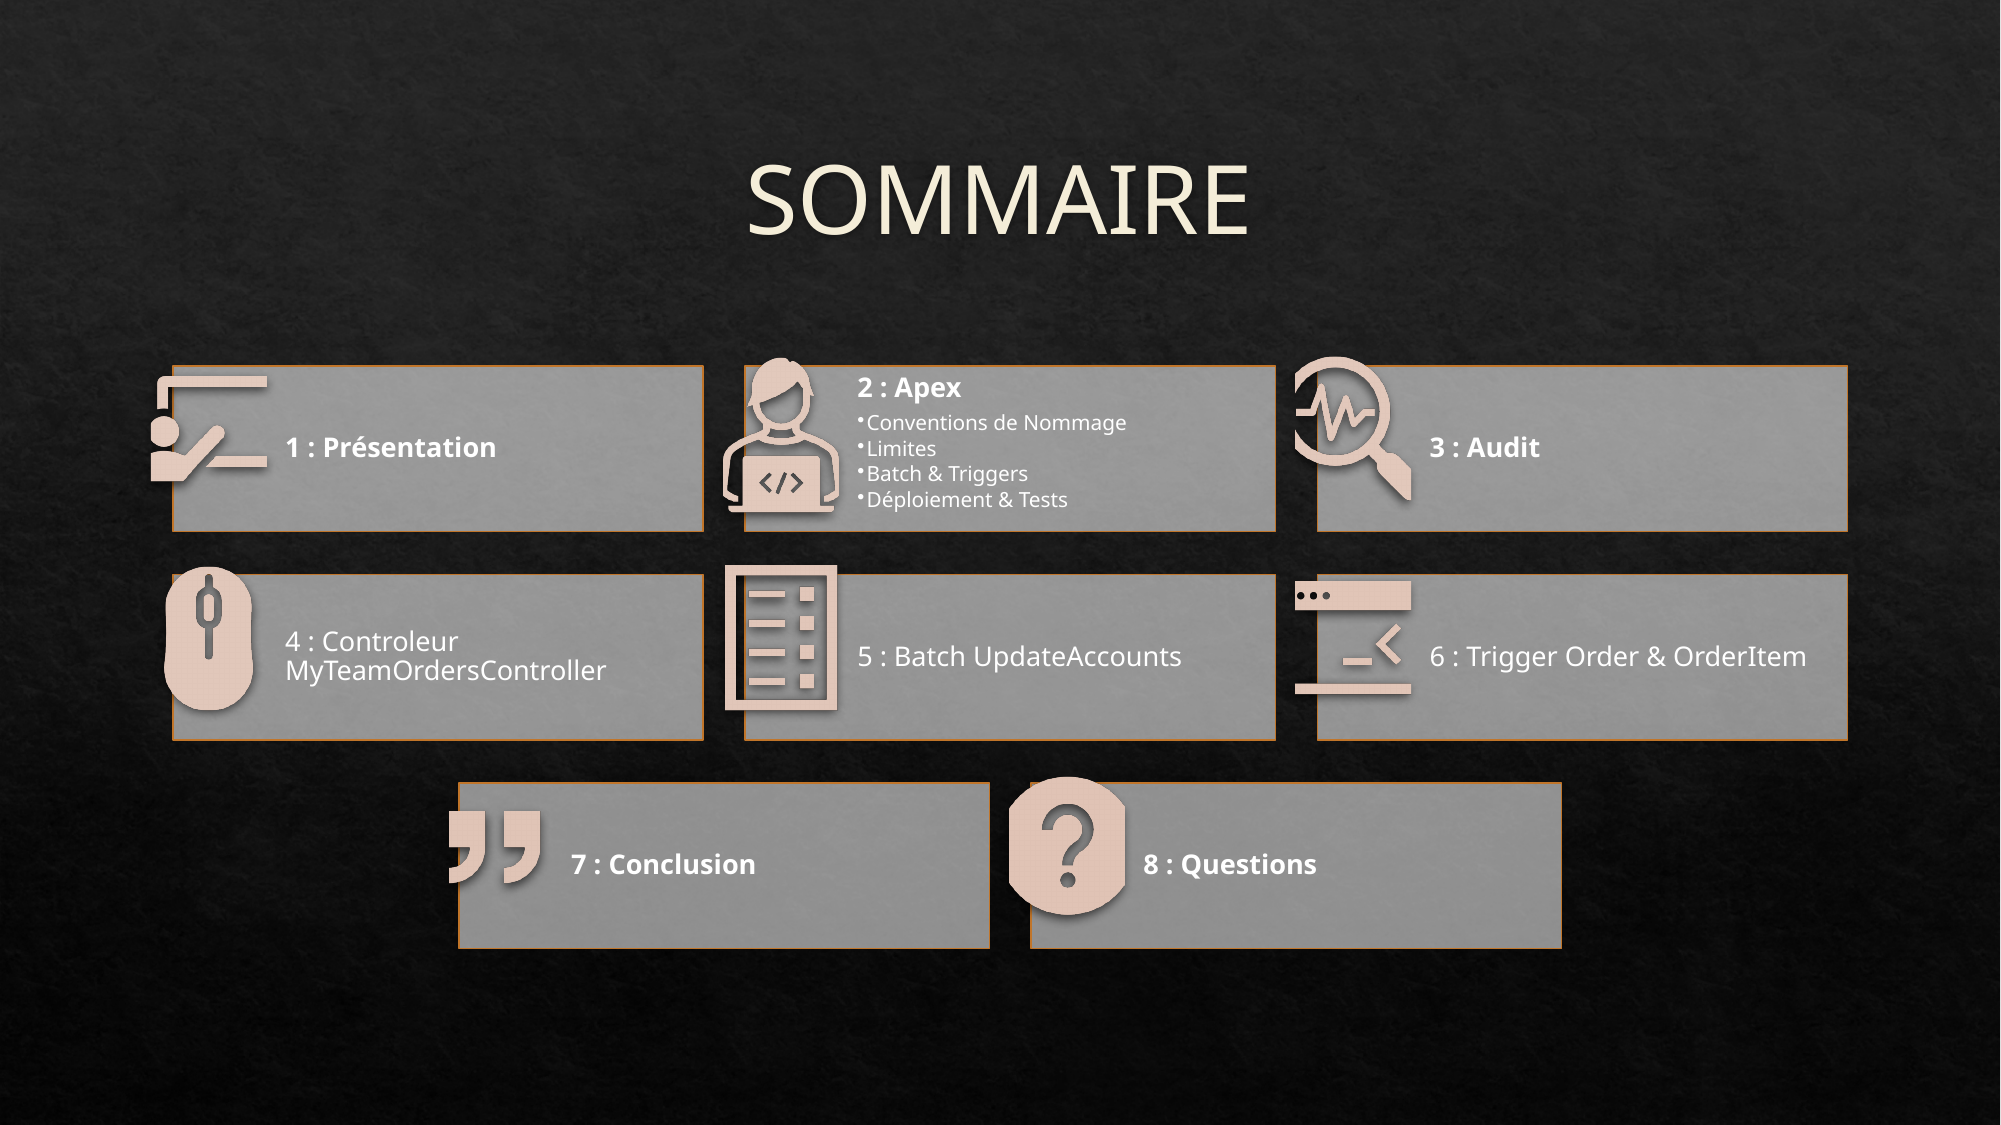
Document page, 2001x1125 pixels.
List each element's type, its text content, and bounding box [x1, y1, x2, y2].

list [149, 340, 1849, 951]
title SOMMAIRE [149, 99, 1849, 307]
